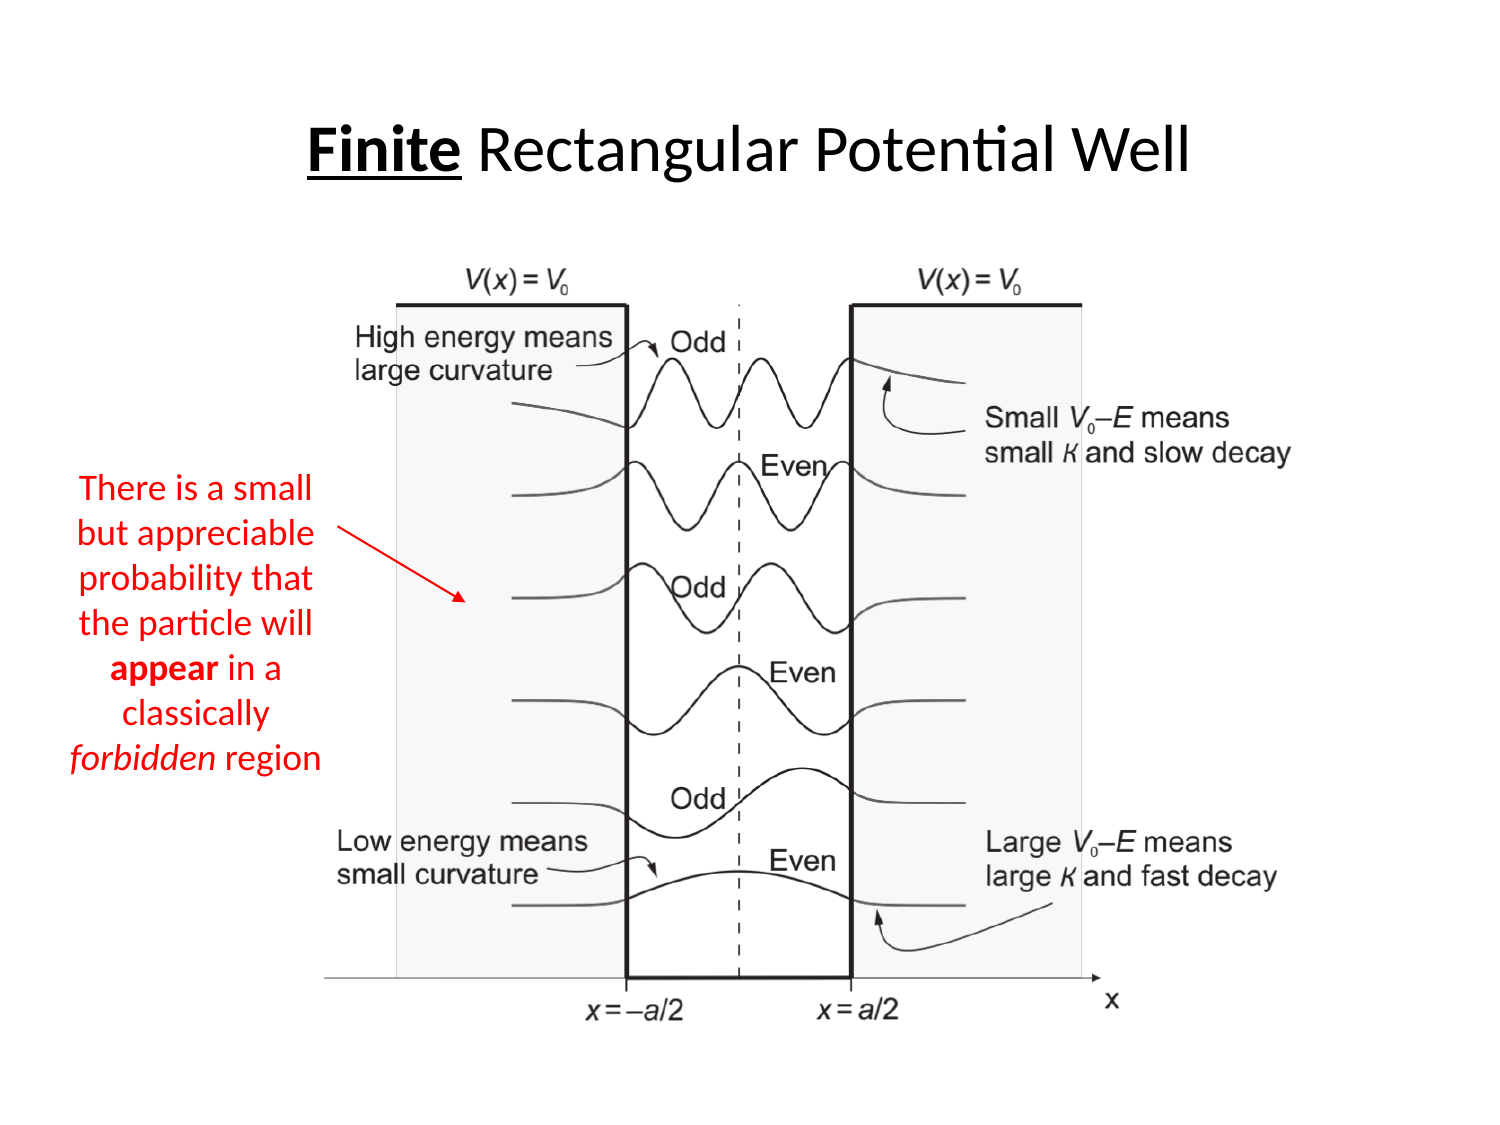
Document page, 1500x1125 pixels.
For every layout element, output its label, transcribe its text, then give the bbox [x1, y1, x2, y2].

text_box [337, 526, 466, 603]
text_box There is a small but appreciable probability that the particle will appear in a classically forbidden region [43, 455, 288, 786]
picture [288, 217, 1320, 1066]
title Finite Rectangular Potential Well [103, 59, 1397, 241]
